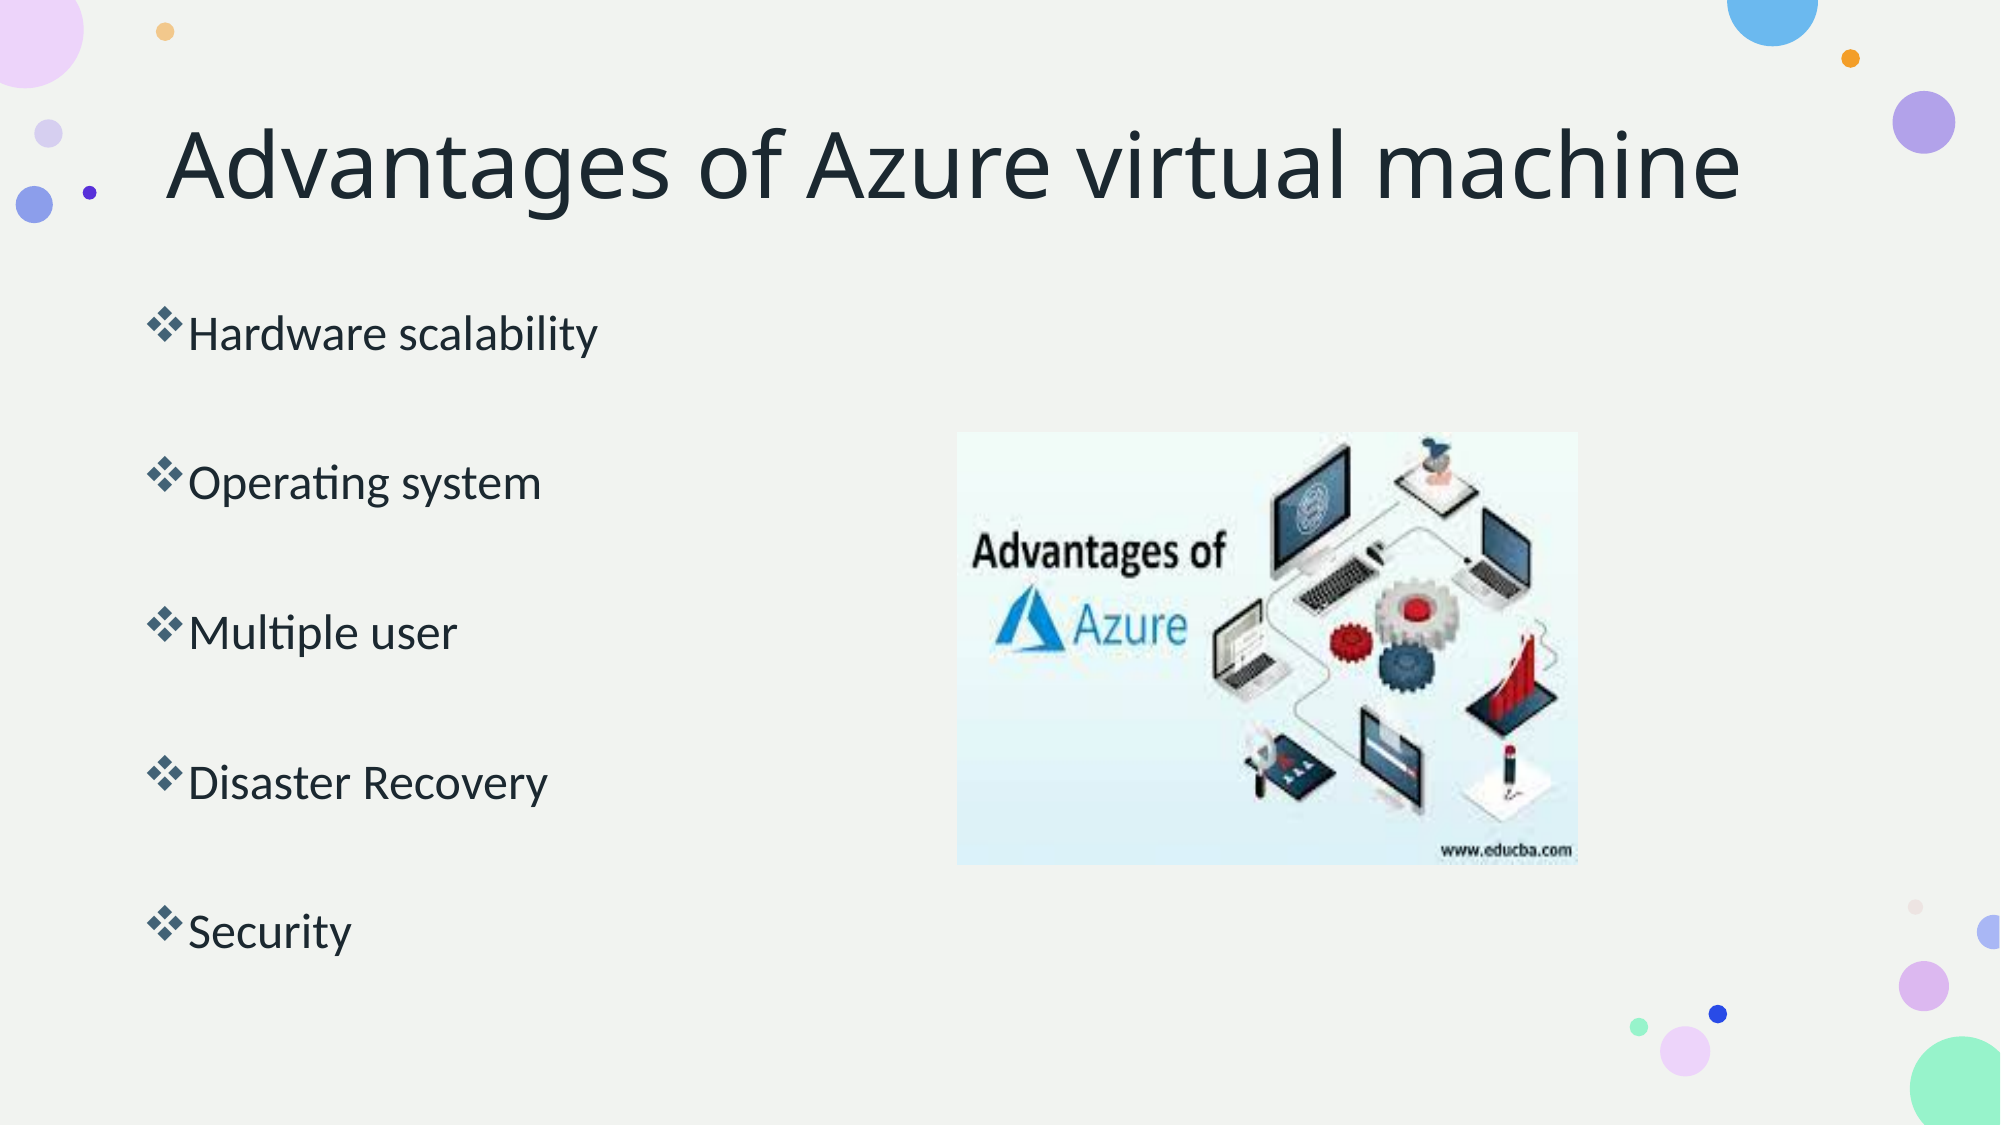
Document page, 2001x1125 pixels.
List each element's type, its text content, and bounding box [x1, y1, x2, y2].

picture [957, 432, 1578, 865]
title Advantages of Azure virtual machine [127, 59, 1877, 278]
list Hardware scalability Operating system Multiple user Disaster Recovery Security [127, 299, 1877, 1014]
